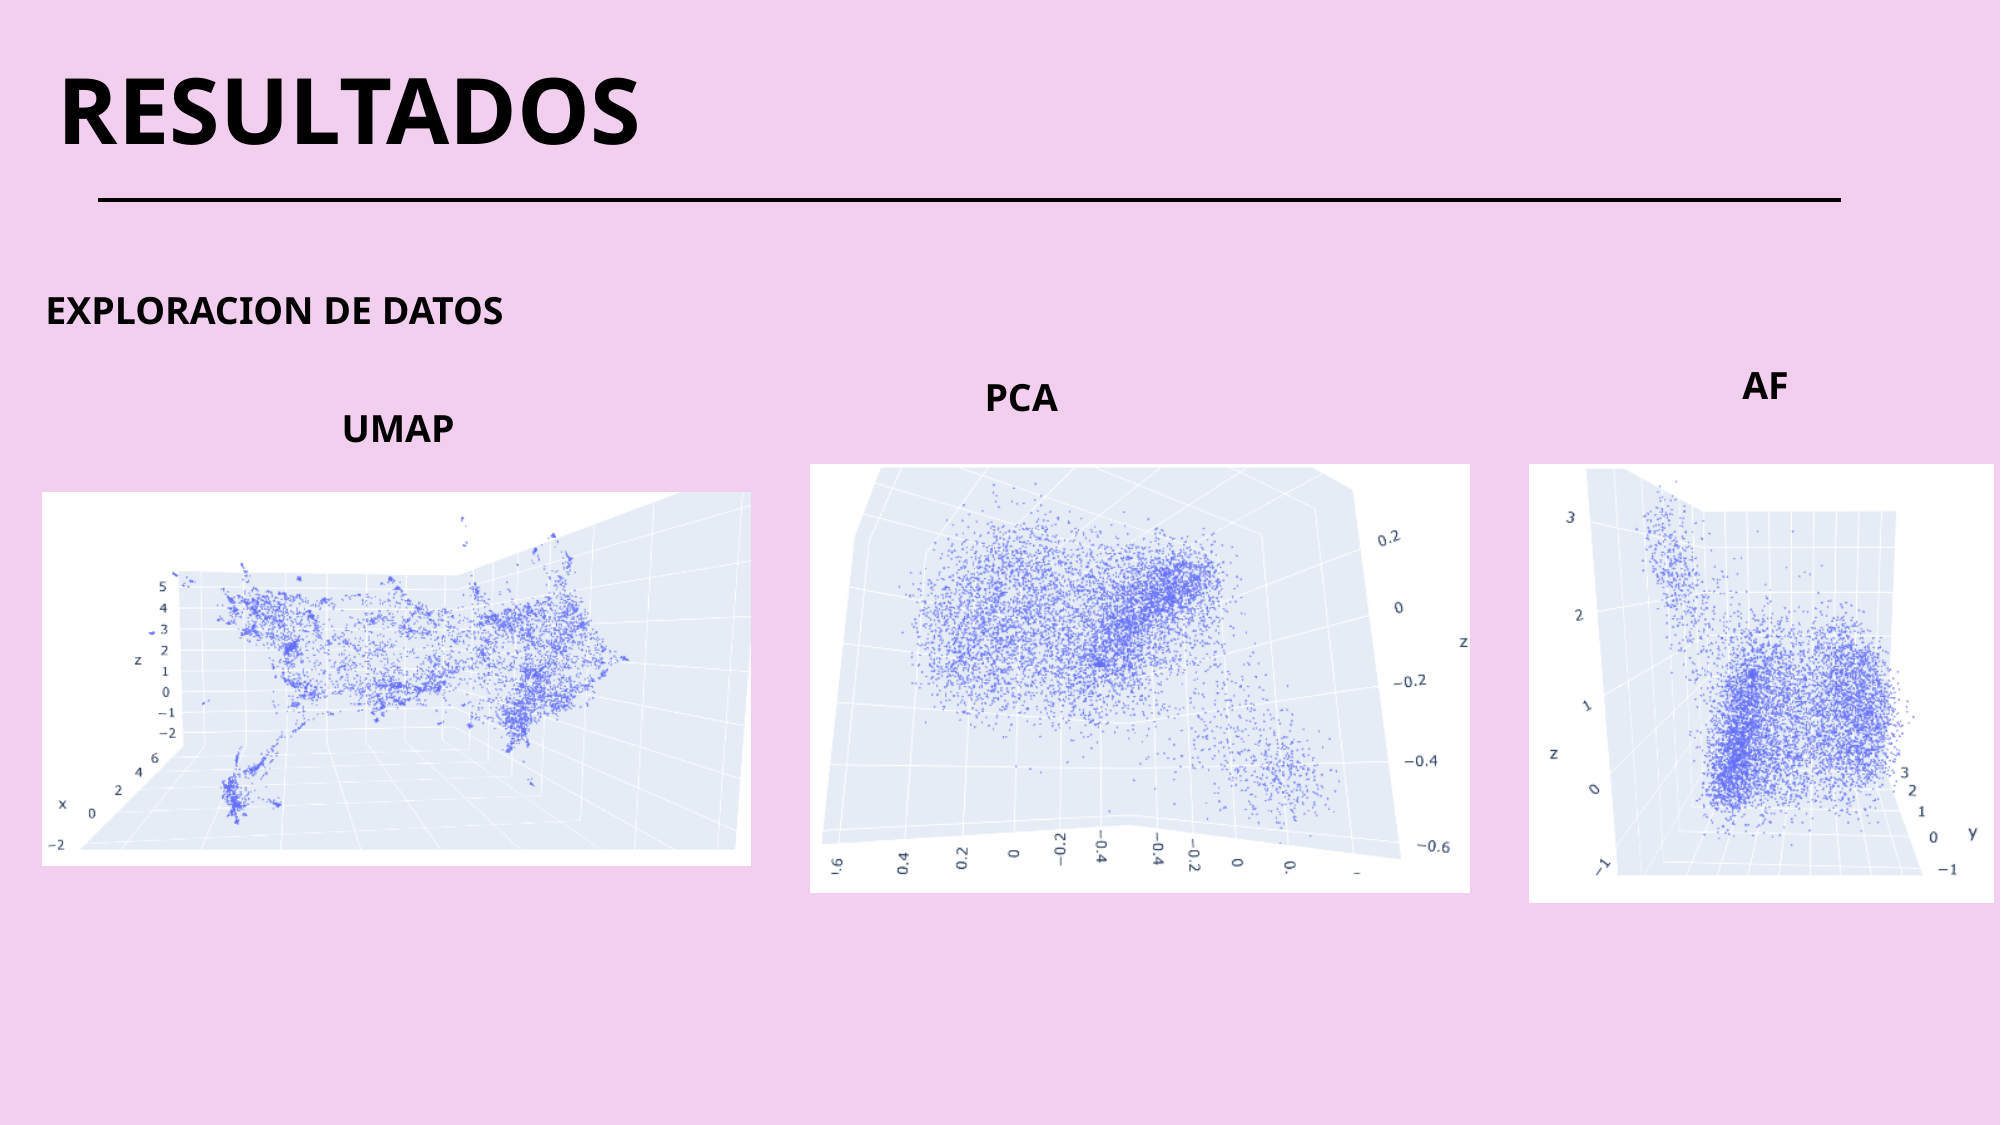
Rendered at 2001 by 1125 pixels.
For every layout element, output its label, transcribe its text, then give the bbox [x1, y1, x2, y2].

picture [42, 491, 752, 866]
text_box AF [1727, 354, 1804, 415]
picture [1529, 464, 1995, 903]
picture [810, 464, 1471, 893]
title RESULTADOS [42, 6, 1768, 224]
text_box UMAP [326, 397, 470, 457]
text_box EXPLORACION DE DATOS [30, 280, 519, 340]
text_box PCA [969, 366, 1073, 427]
